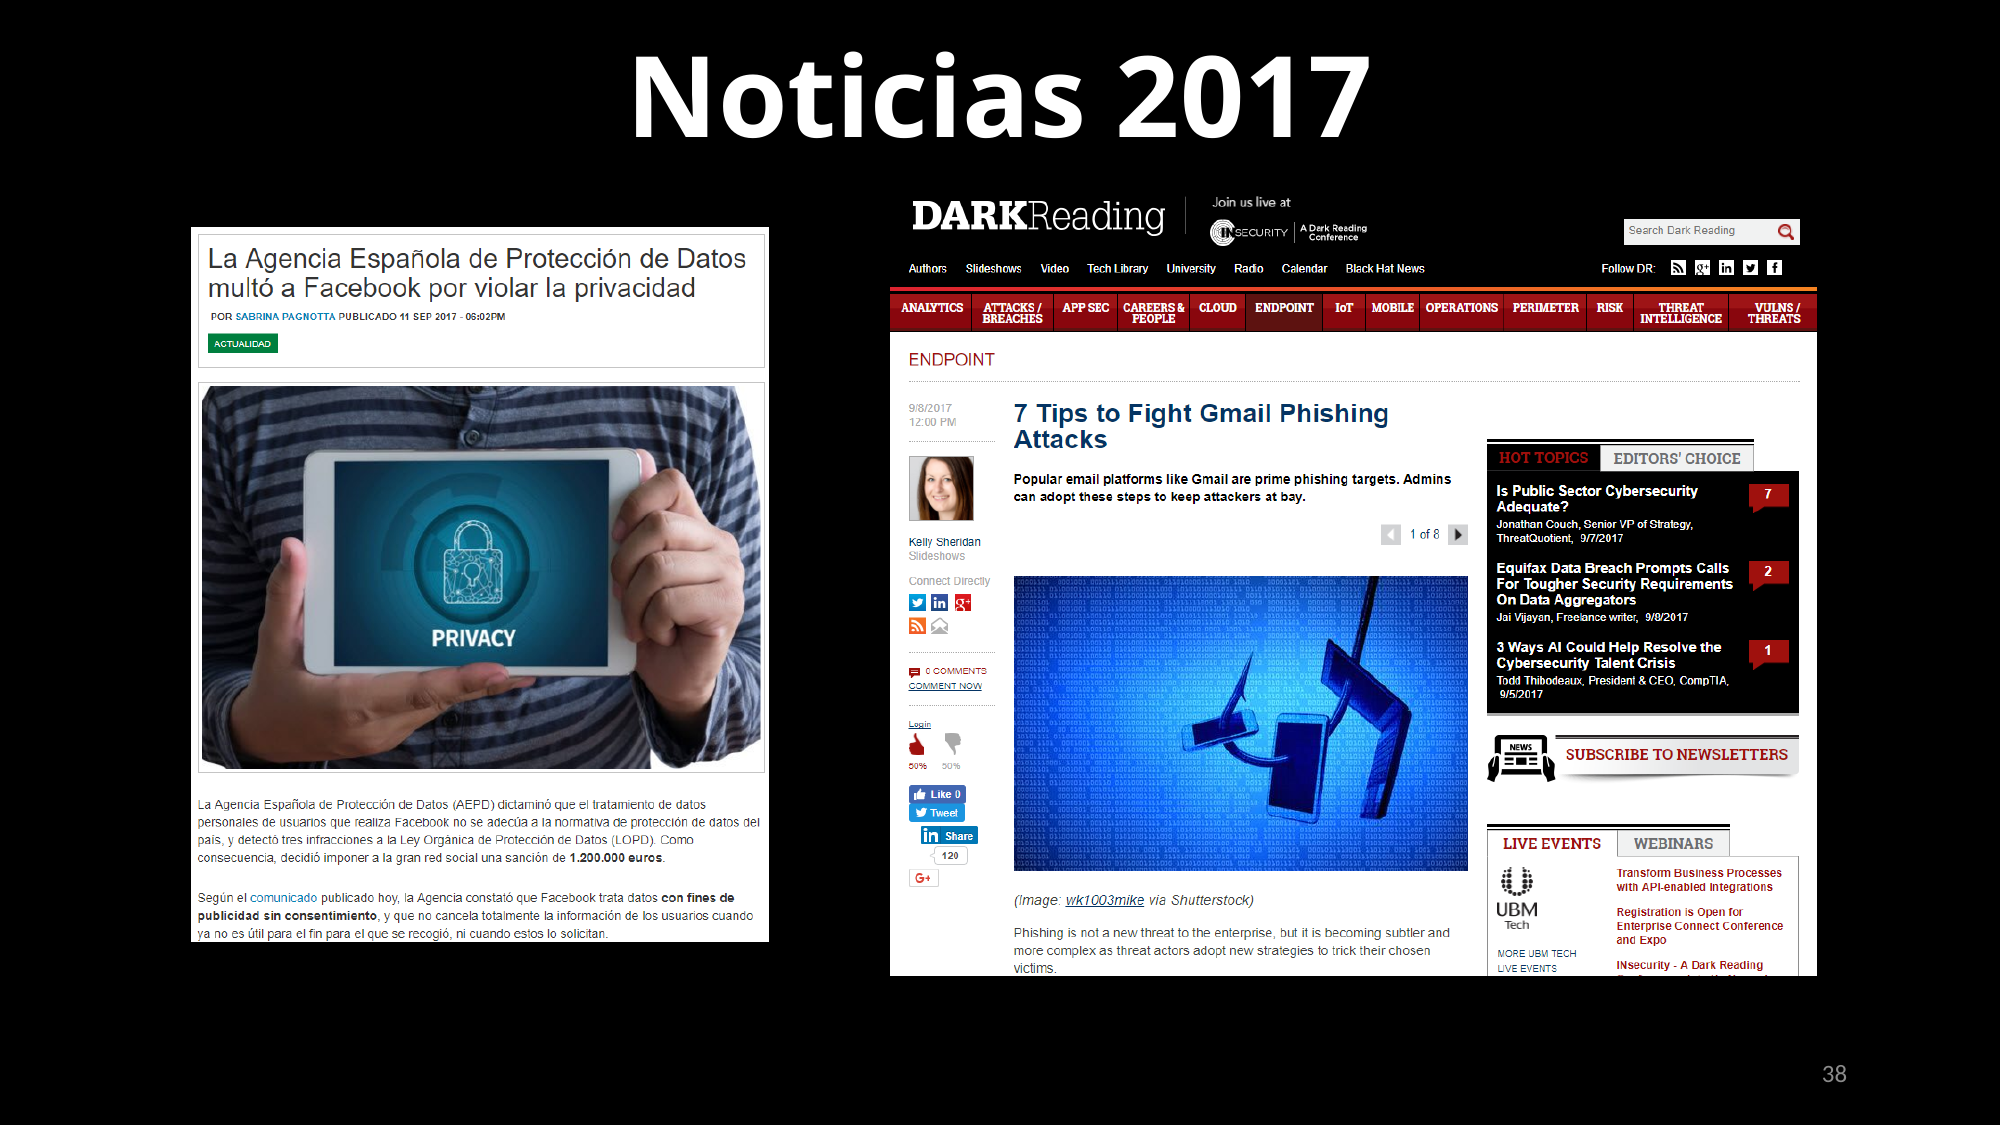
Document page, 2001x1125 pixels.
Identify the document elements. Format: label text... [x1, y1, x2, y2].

text_box Noticias 2017 [0, 17, 2000, 167]
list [191, 227, 769, 942]
slide_number 38 [1412, 1042, 1863, 1103]
picture [890, 193, 1817, 976]
